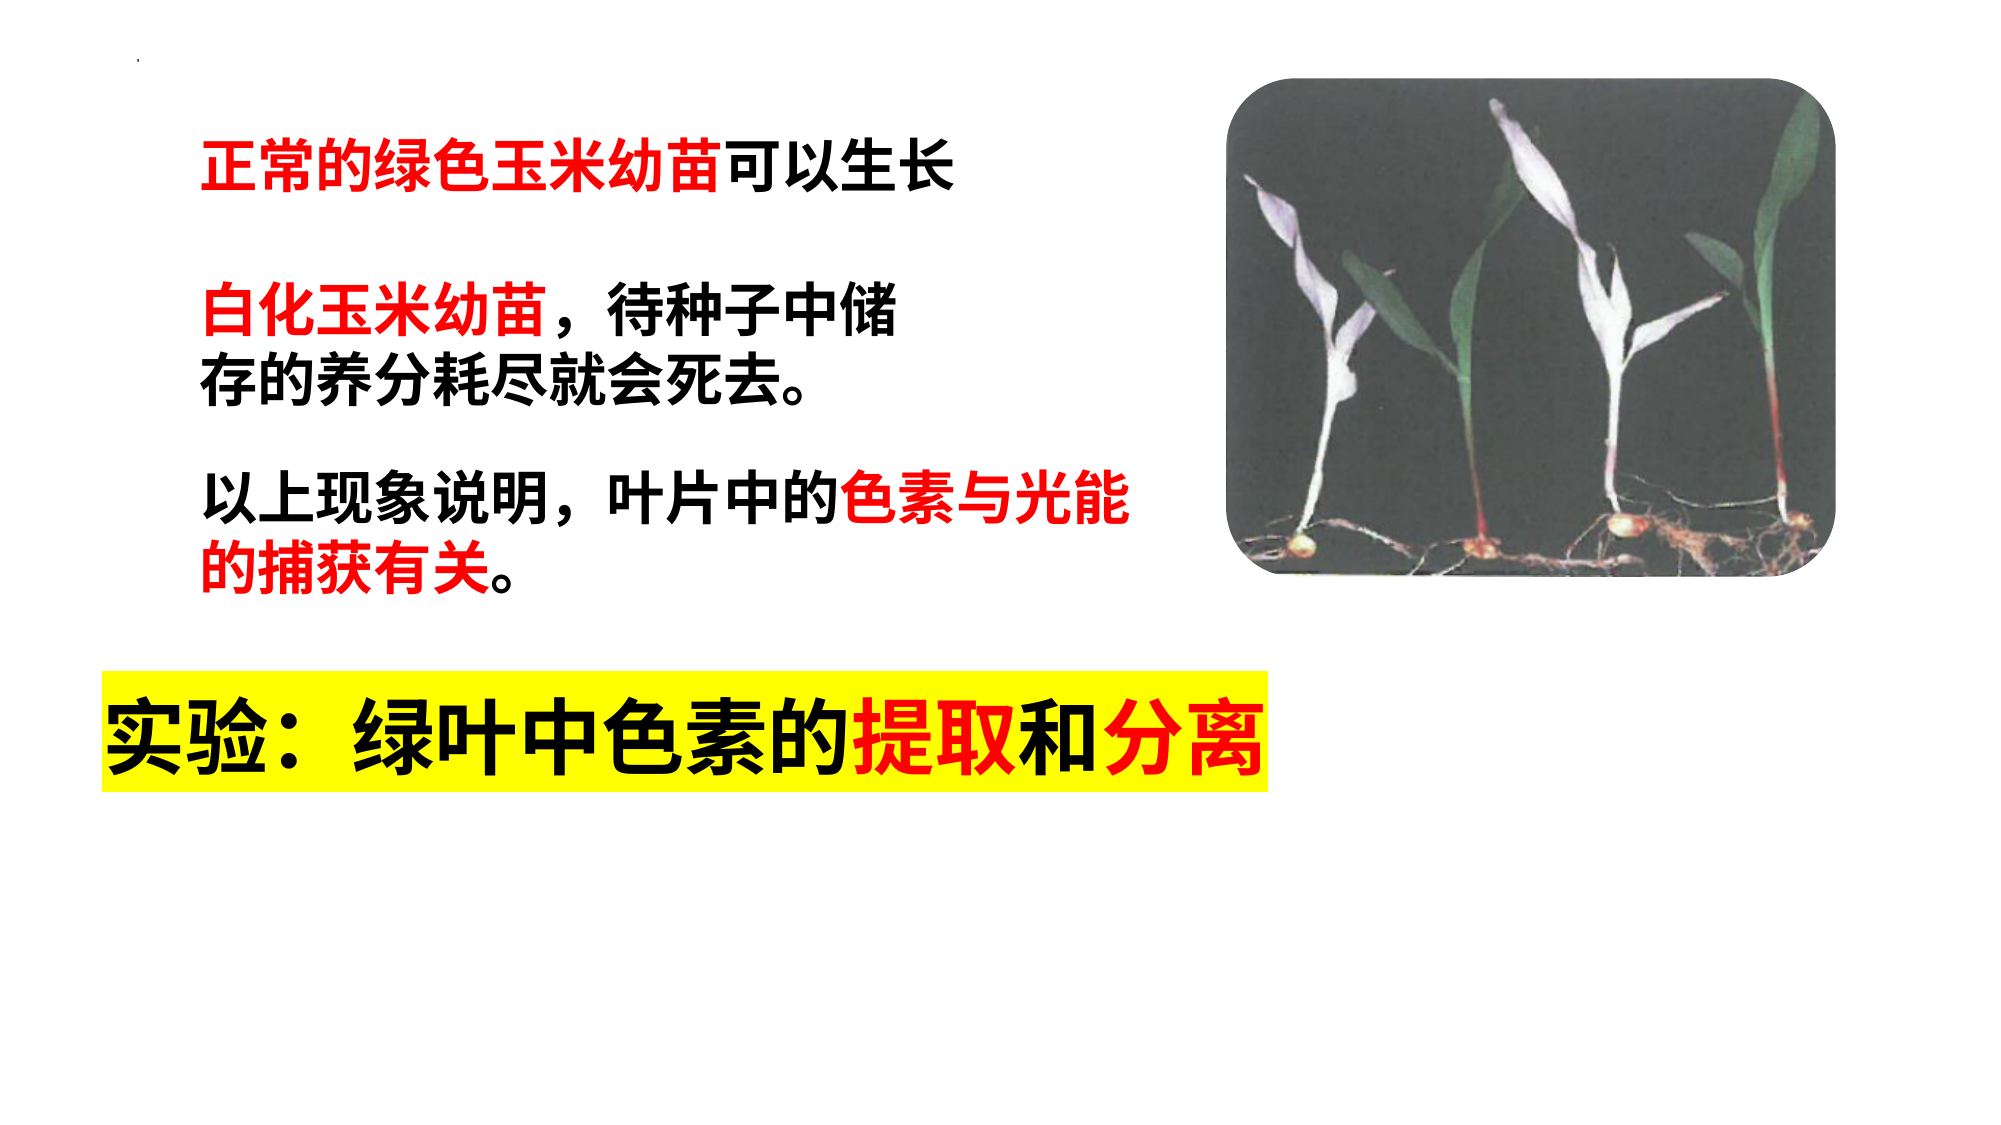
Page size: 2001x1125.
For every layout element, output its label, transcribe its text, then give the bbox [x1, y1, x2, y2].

text_box 白化玉米幼苗，待种子中储存的养分耗尽就会死去。 [184, 265, 962, 421]
text_box 实验：绿叶中色素的提取和分离 [87, 677, 1561, 793]
text_box 以上现象说明，叶片中的色素与光能的捕获有关。 [184, 453, 1189, 609]
text_box 正常的绿色玉米幼苗可以生长 [184, 121, 1004, 207]
picture [1226, 78, 1836, 577]
